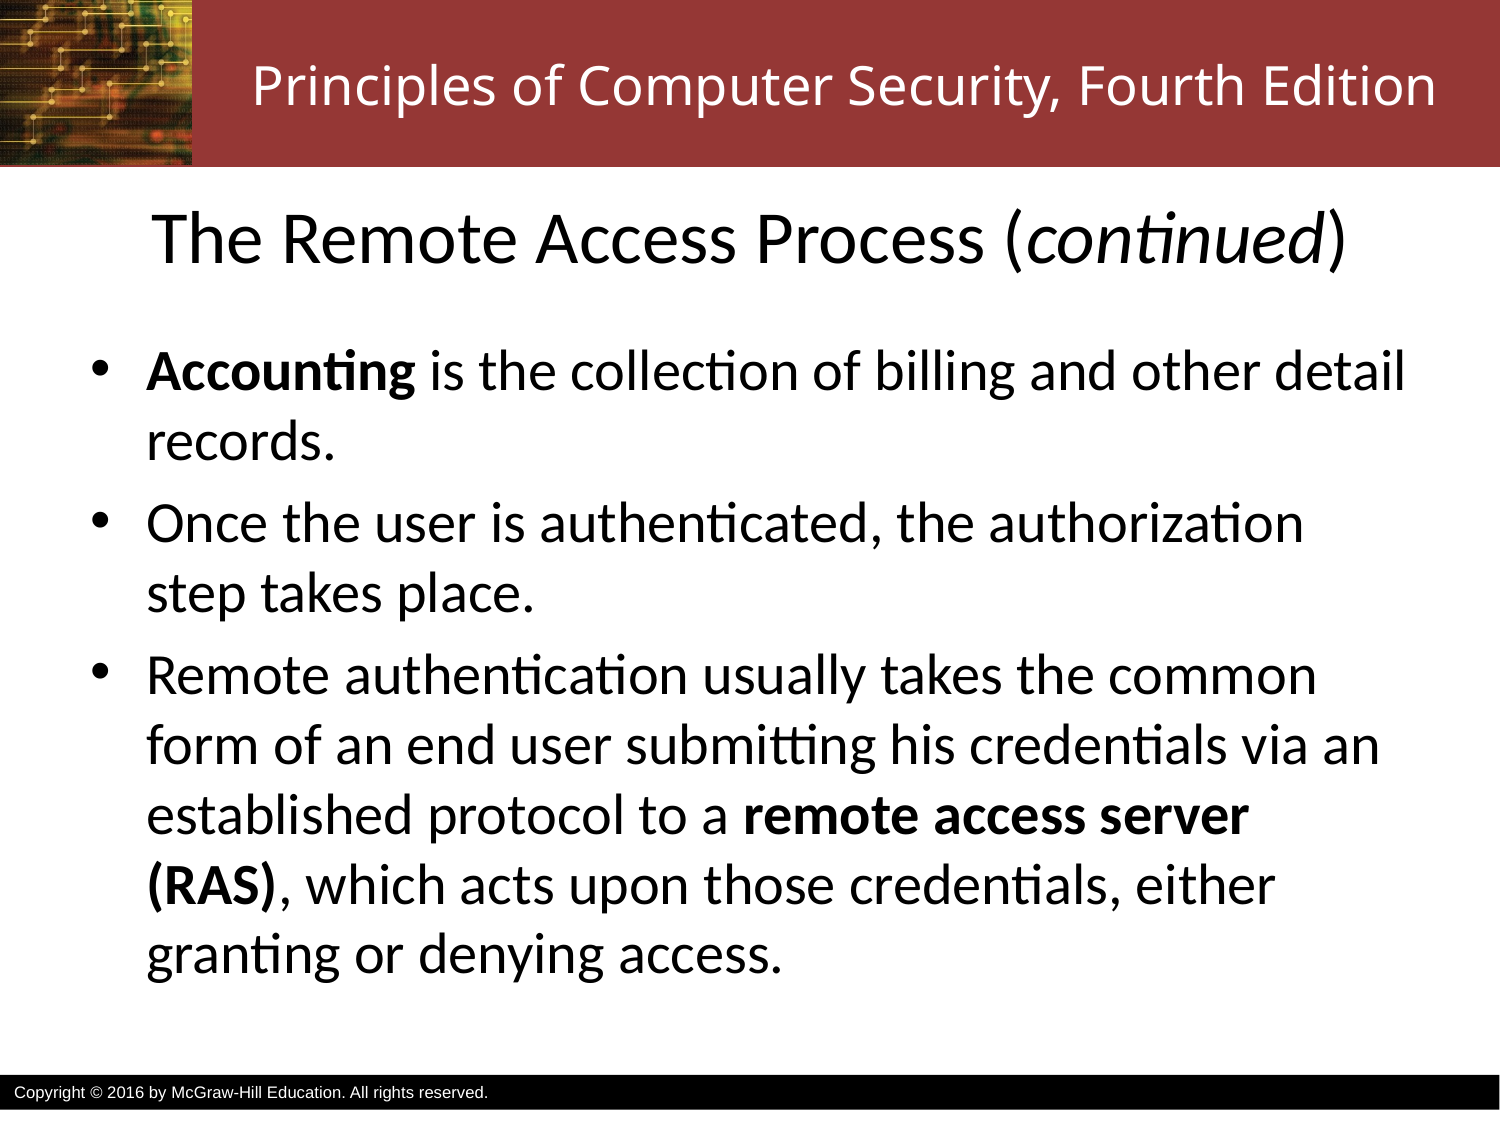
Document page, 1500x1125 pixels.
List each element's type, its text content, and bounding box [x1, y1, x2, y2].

picture [0, 0, 192, 165]
list Accounting is the collection of billing and other detail records. Once the user is authenticated, the authorization step takes place. Remote authentication usually takes the common form of an end user submitting his credentials via an established protocol to a remote access server (RAS), which acts upon those credentials, either granting or denying access. [75, 324, 1425, 1005]
title The Remote Access Process (continued) [75, 181, 1425, 324]
